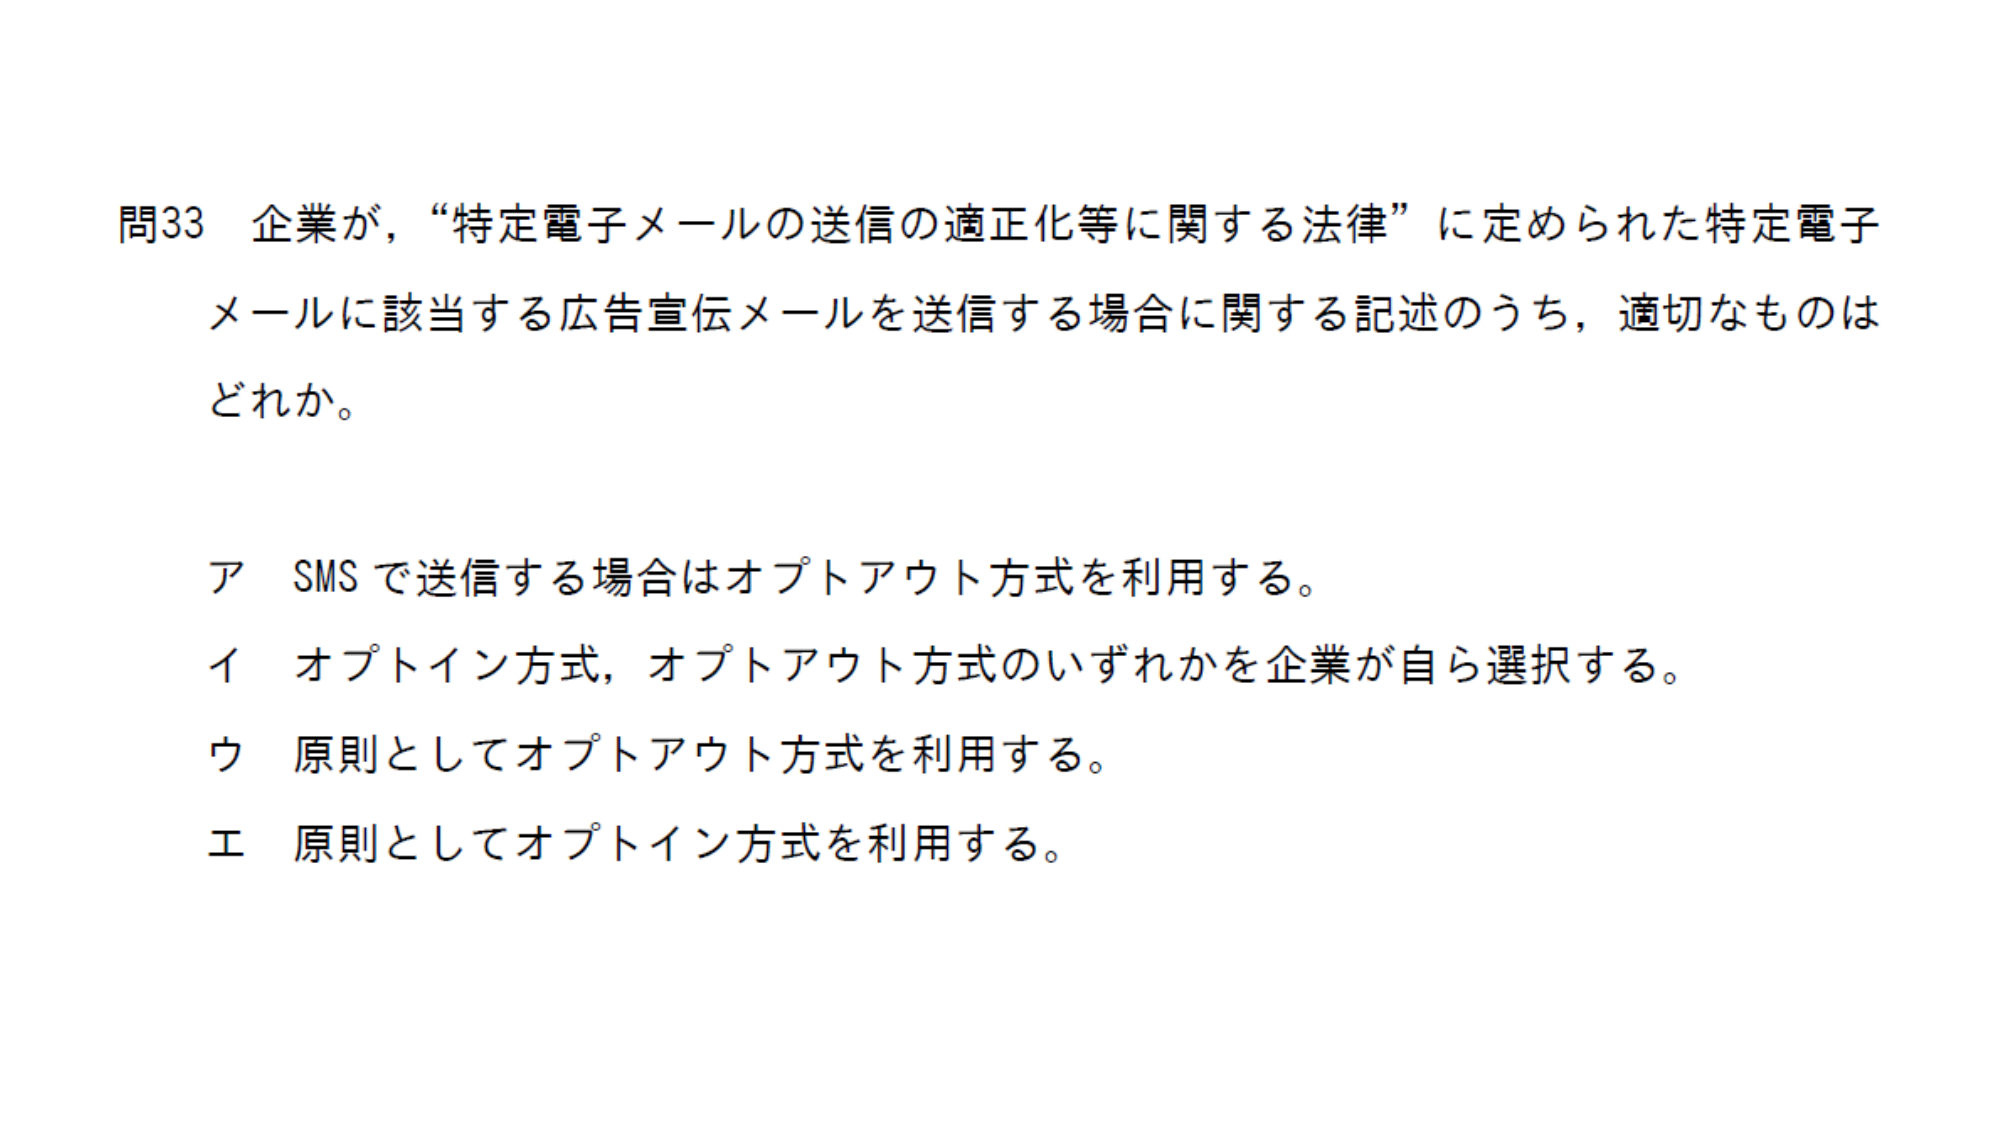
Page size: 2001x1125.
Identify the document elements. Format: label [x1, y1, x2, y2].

picture [89, 183, 1911, 895]
